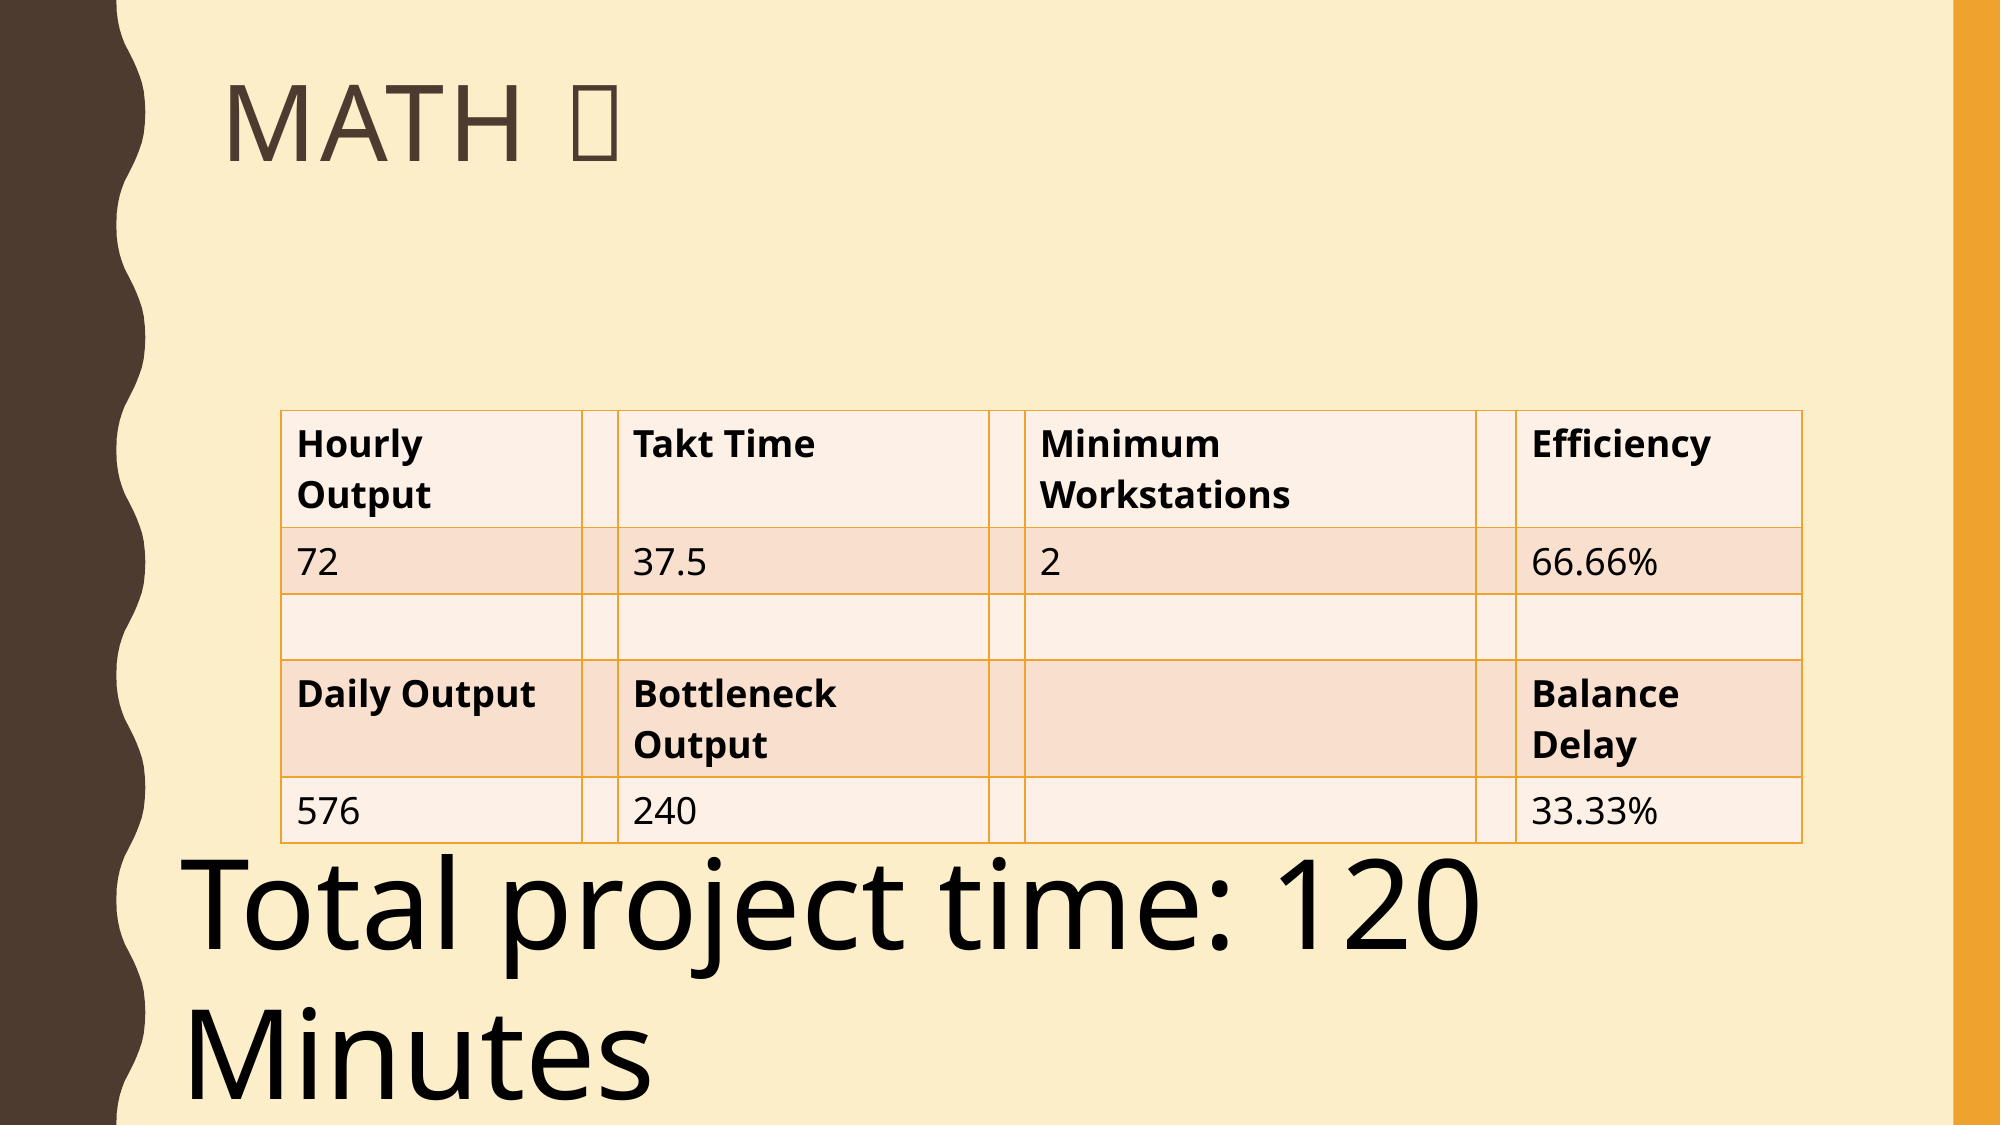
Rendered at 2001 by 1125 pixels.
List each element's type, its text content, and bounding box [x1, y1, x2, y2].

table_cell Bottleneck Output [619, 661, 988, 776]
table_cell [1026, 661, 1475, 776]
table_cell [619, 595, 988, 659]
table_header Minimum Workstations [1026, 411, 1475, 527]
table_cell [990, 778, 1024, 817]
table_header [583, 411, 617, 527]
table_cell Balance Delay [1517, 661, 1801, 776]
table_header [990, 411, 1024, 527]
table_cell 576 [282, 778, 581, 817]
table_cell [1026, 778, 1475, 817]
table_cell 37.5 [619, 528, 988, 593]
table_header Efficiency [1517, 411, 1801, 527]
table_cell [1477, 528, 1515, 593]
table_cell [990, 661, 1024, 776]
table_cell [583, 778, 617, 817]
table_cell 66.66% [1517, 528, 1801, 593]
table_header Hourly Output [282, 411, 581, 527]
table_cell [1477, 661, 1515, 776]
table_cell 240 [619, 778, 988, 817]
title Math  [205, 62, 1875, 308]
table_cell 72 [282, 528, 581, 593]
table_cell [1477, 595, 1515, 659]
table_cell 2 [1026, 528, 1475, 593]
table_cell [583, 528, 617, 593]
table_header [1477, 411, 1515, 527]
table_cell [990, 528, 1024, 593]
table_cell [583, 661, 617, 776]
table_cell Daily Output [282, 661, 581, 776]
table_cell 33.33% [1517, 778, 1801, 817]
table_cell [282, 595, 581, 659]
table_cell [1477, 778, 1515, 817]
table_cell [1517, 595, 1801, 659]
table_header Takt Time [619, 411, 988, 527]
table_cell [1026, 595, 1475, 659]
table_cell [990, 595, 1024, 659]
text_box Total project time: 120 Minutes [165, 817, 1835, 1125]
table_cell [583, 595, 617, 659]
